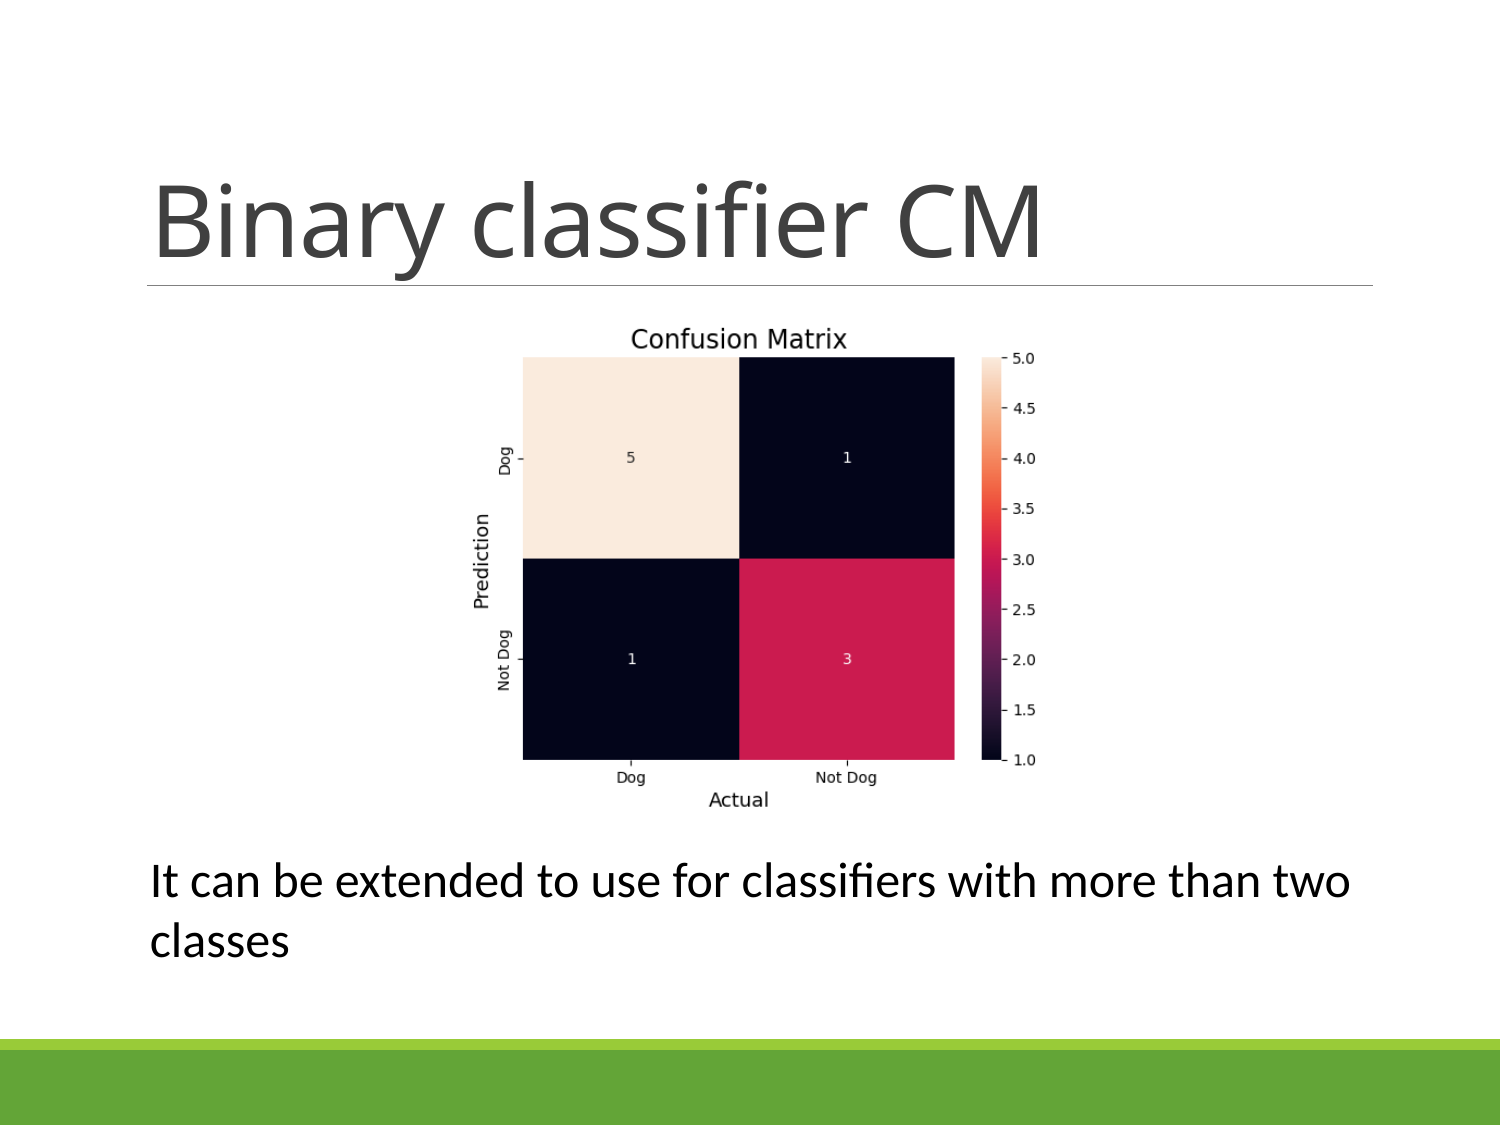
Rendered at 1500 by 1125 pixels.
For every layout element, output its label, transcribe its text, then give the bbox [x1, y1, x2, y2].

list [460, 317, 1047, 823]
text_box It can be extended to use for classifiers with more than two classes [135, 839, 1373, 975]
title Binary classifier CM [135, 47, 1373, 285]
